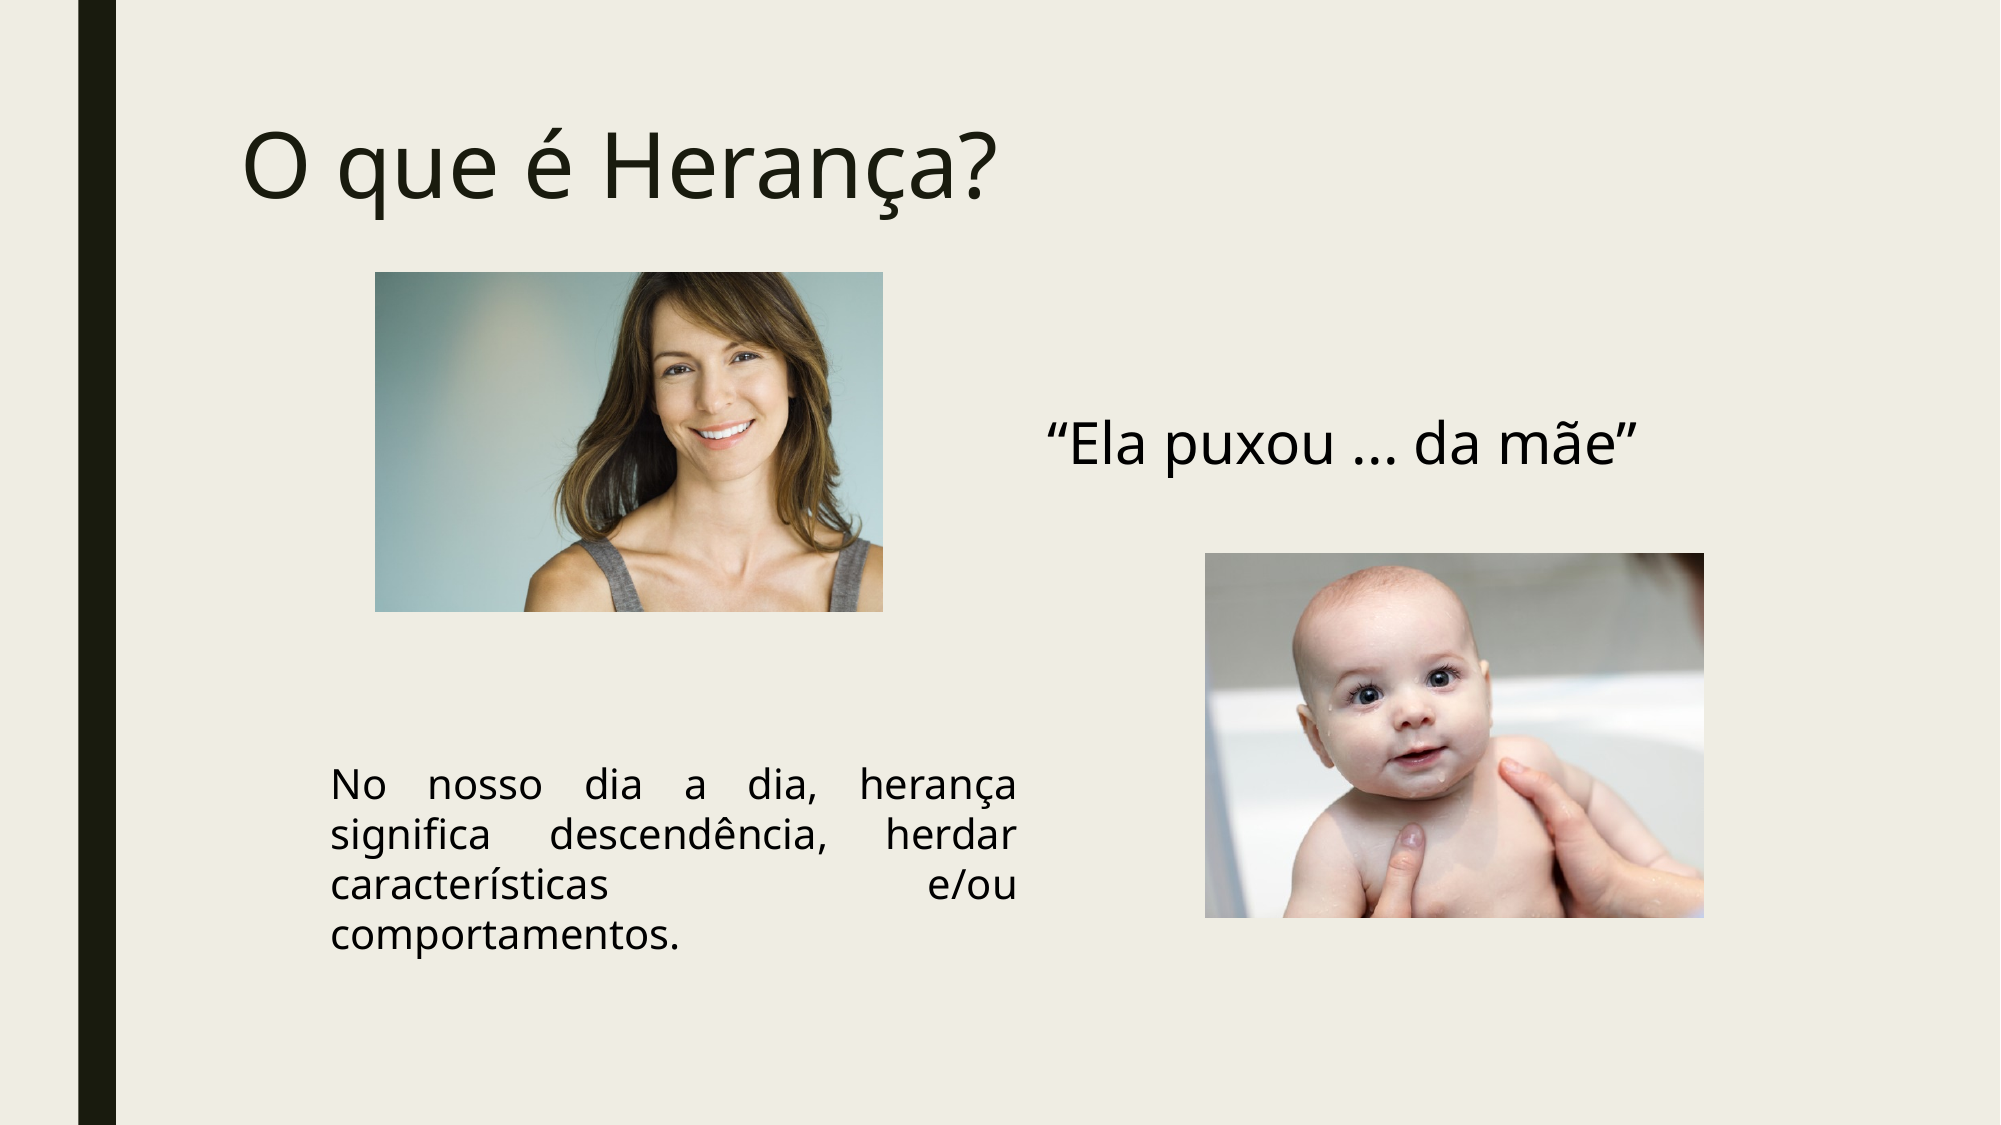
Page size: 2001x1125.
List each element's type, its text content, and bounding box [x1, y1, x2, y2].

picture [1205, 553, 1704, 918]
picture [374, 272, 883, 612]
title O que é Herança? [225, 112, 1800, 357]
text_box No nosso dia a dia, herança significa descendência, herdar características e/ou comportamentos. [315, 750, 1033, 966]
text_box “Ela puxou ... da mãe” [1032, 399, 1704, 484]
